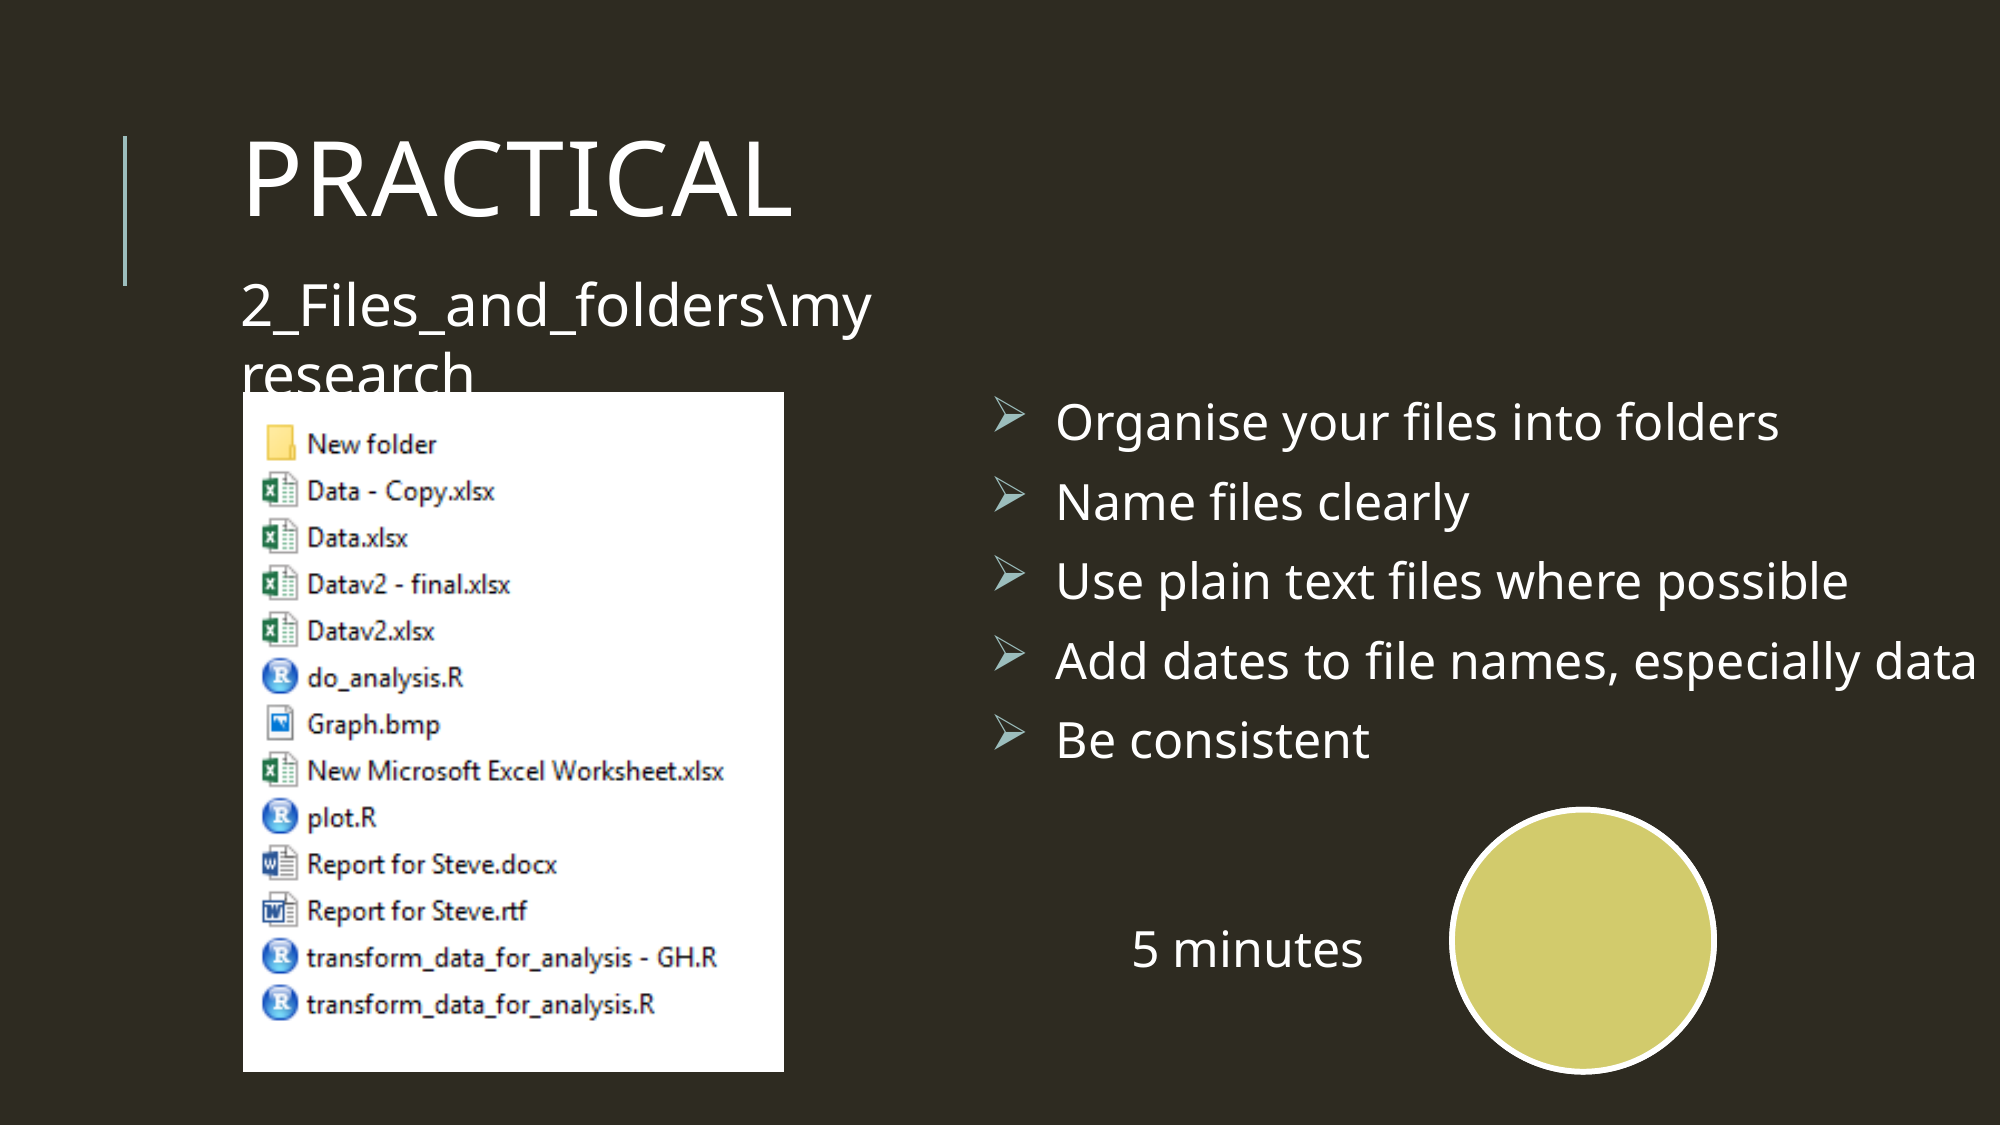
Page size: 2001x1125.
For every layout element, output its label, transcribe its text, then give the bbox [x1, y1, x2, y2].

text_box [1452, 809, 1715, 1072]
picture [243, 392, 784, 1072]
text_box 5 minutes [1102, 909, 1394, 985]
list Organise your files into folders Name files clearly Use plain text files where possible Add dates to file names, especially data Be consistent [982, 392, 2000, 1125]
title Practical [225, 64, 1800, 309]
text_box 2_Files_and_folders\my research [225, 260, 1103, 416]
